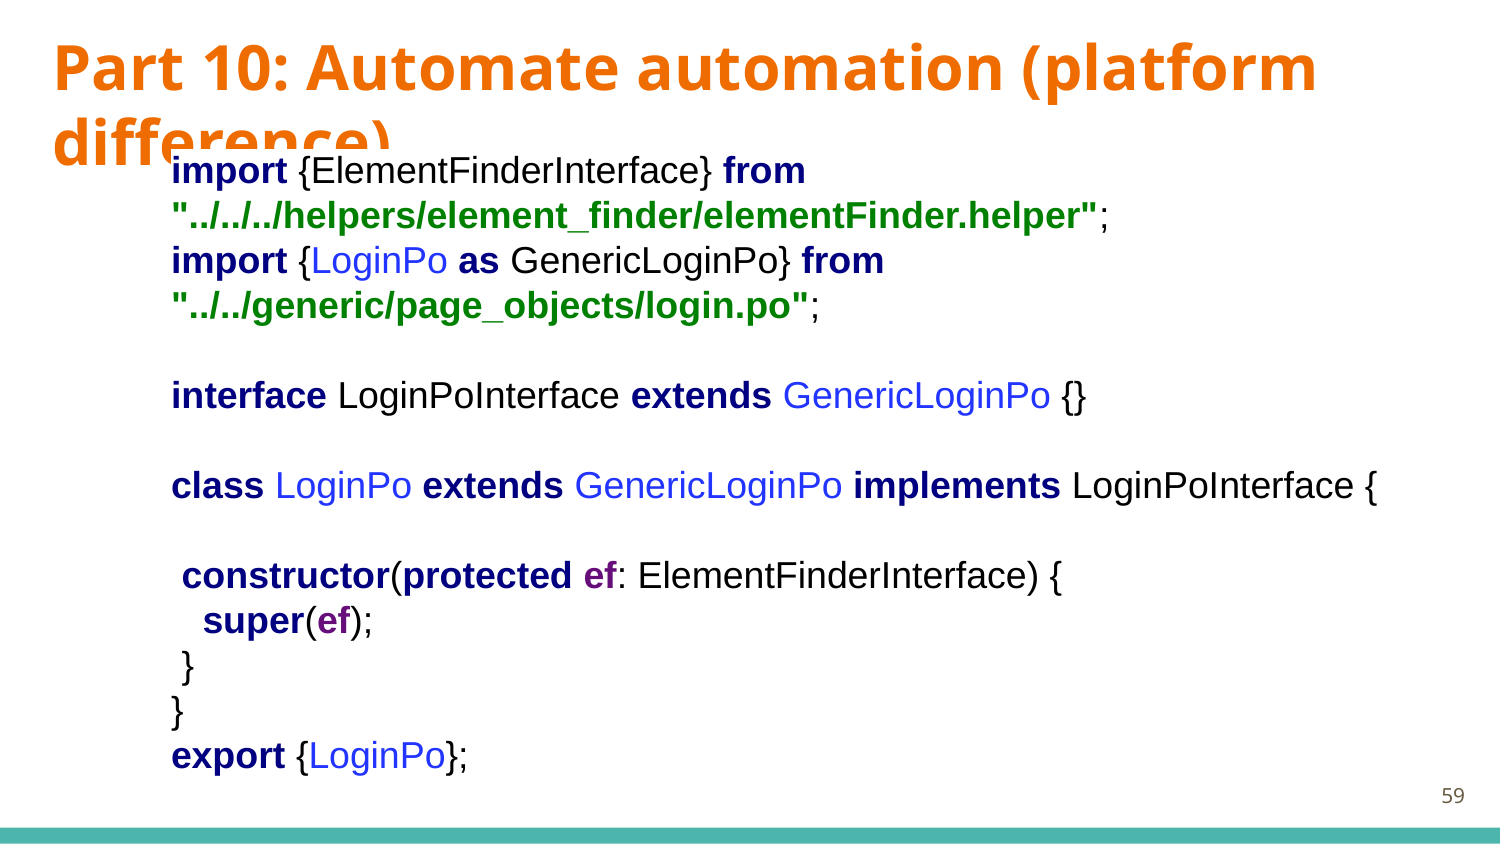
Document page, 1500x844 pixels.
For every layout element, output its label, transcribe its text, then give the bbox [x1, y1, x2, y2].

slide_number ‹#› [1389, 764, 1480, 830]
title Part 10: Automate automation (platform difference) [37, 12, 1436, 99]
text_box import {ElementFinderInterface} from "../../../helpers/element_finder/elementFinder.helper"; import {LoginPo as GenericLoginPo} from "../../generic/page_objects/login.po"; interface LoginPoInterface extends GenericLoginPo {} class LoginPo extends GenericLoginPo implements LoginPoInterface { constructor(protected ef: ElementFinderInterface) { super(ef); } } export {LoginPo}; [156, 135, 1469, 786]
